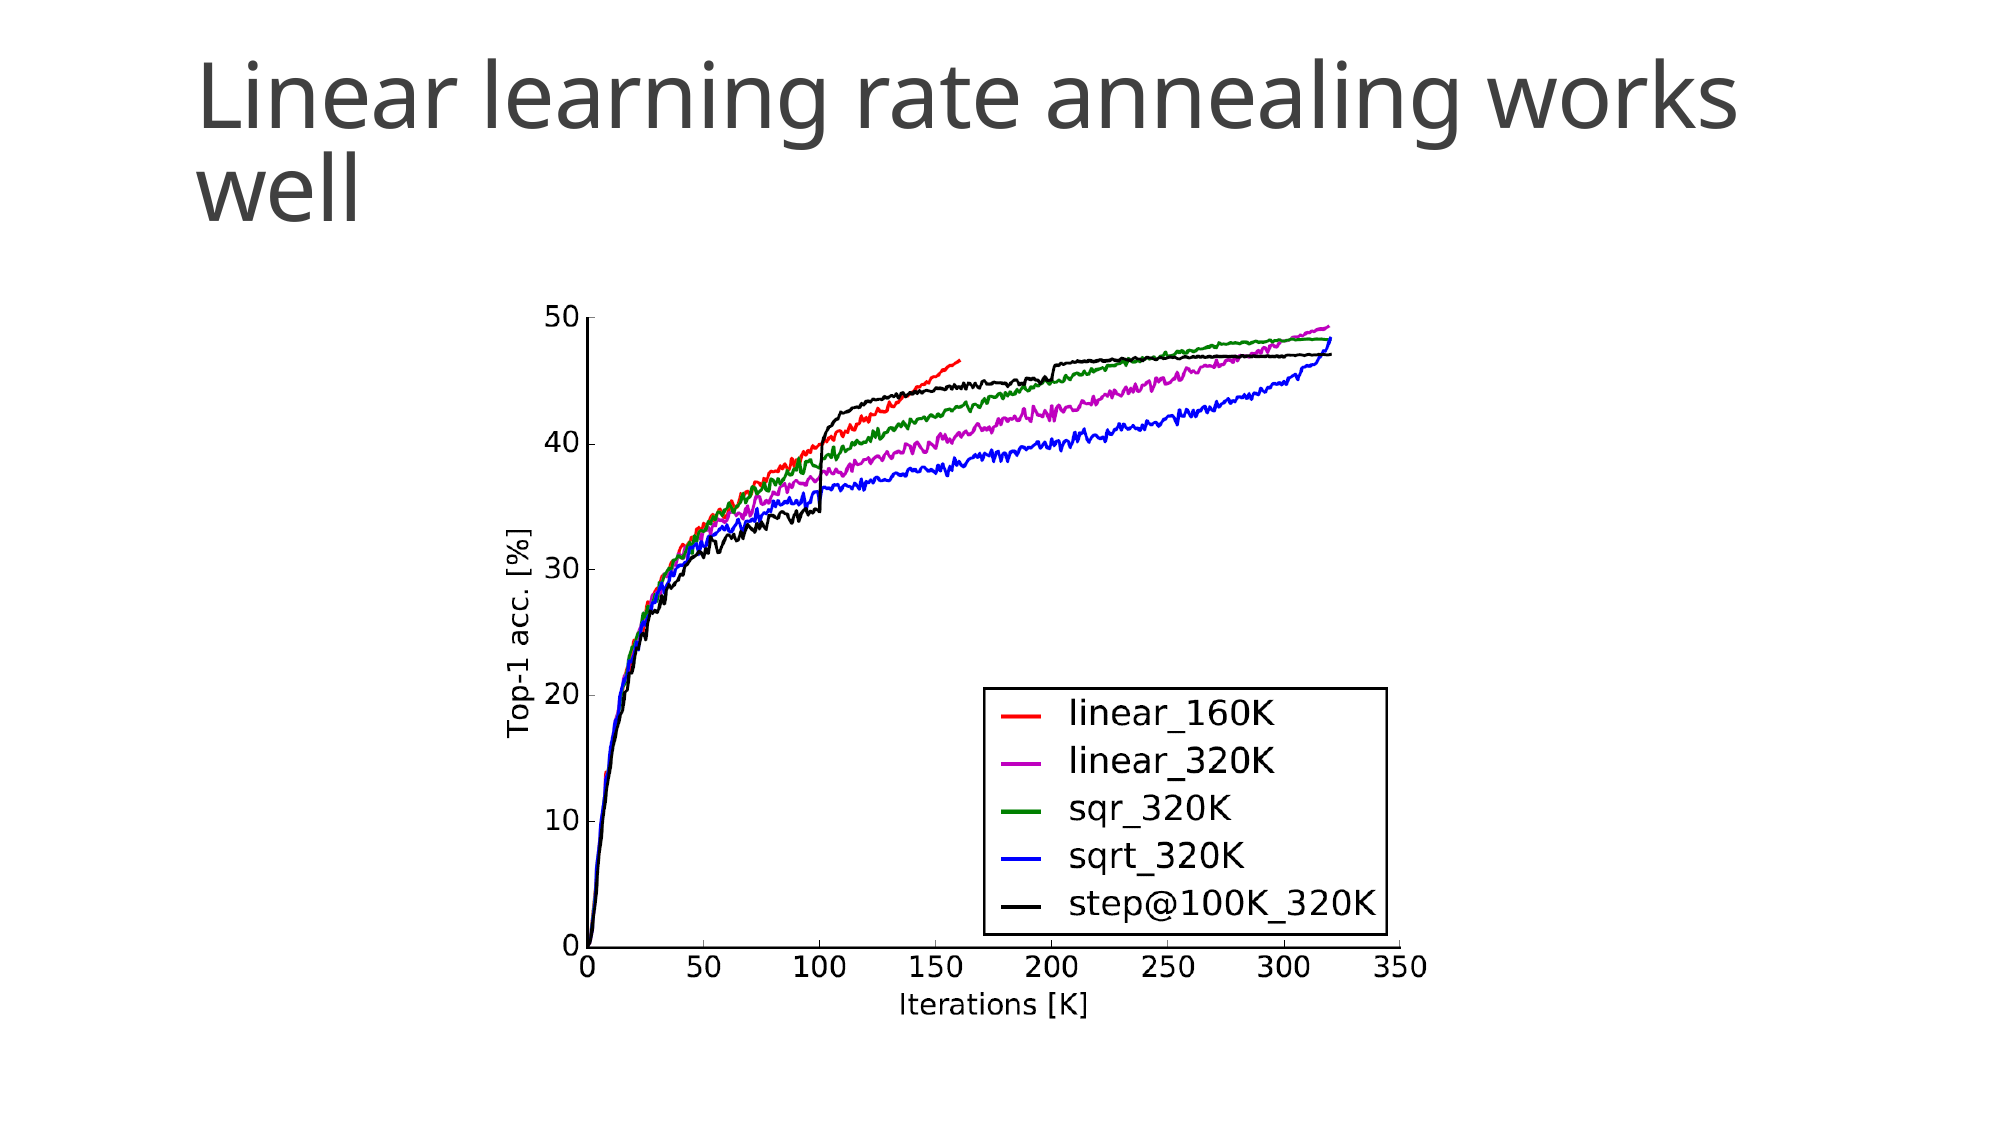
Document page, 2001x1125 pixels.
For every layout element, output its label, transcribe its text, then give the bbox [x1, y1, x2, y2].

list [476, 271, 1446, 1074]
title Linear learning rate annealing works well [180, 47, 1830, 249]
